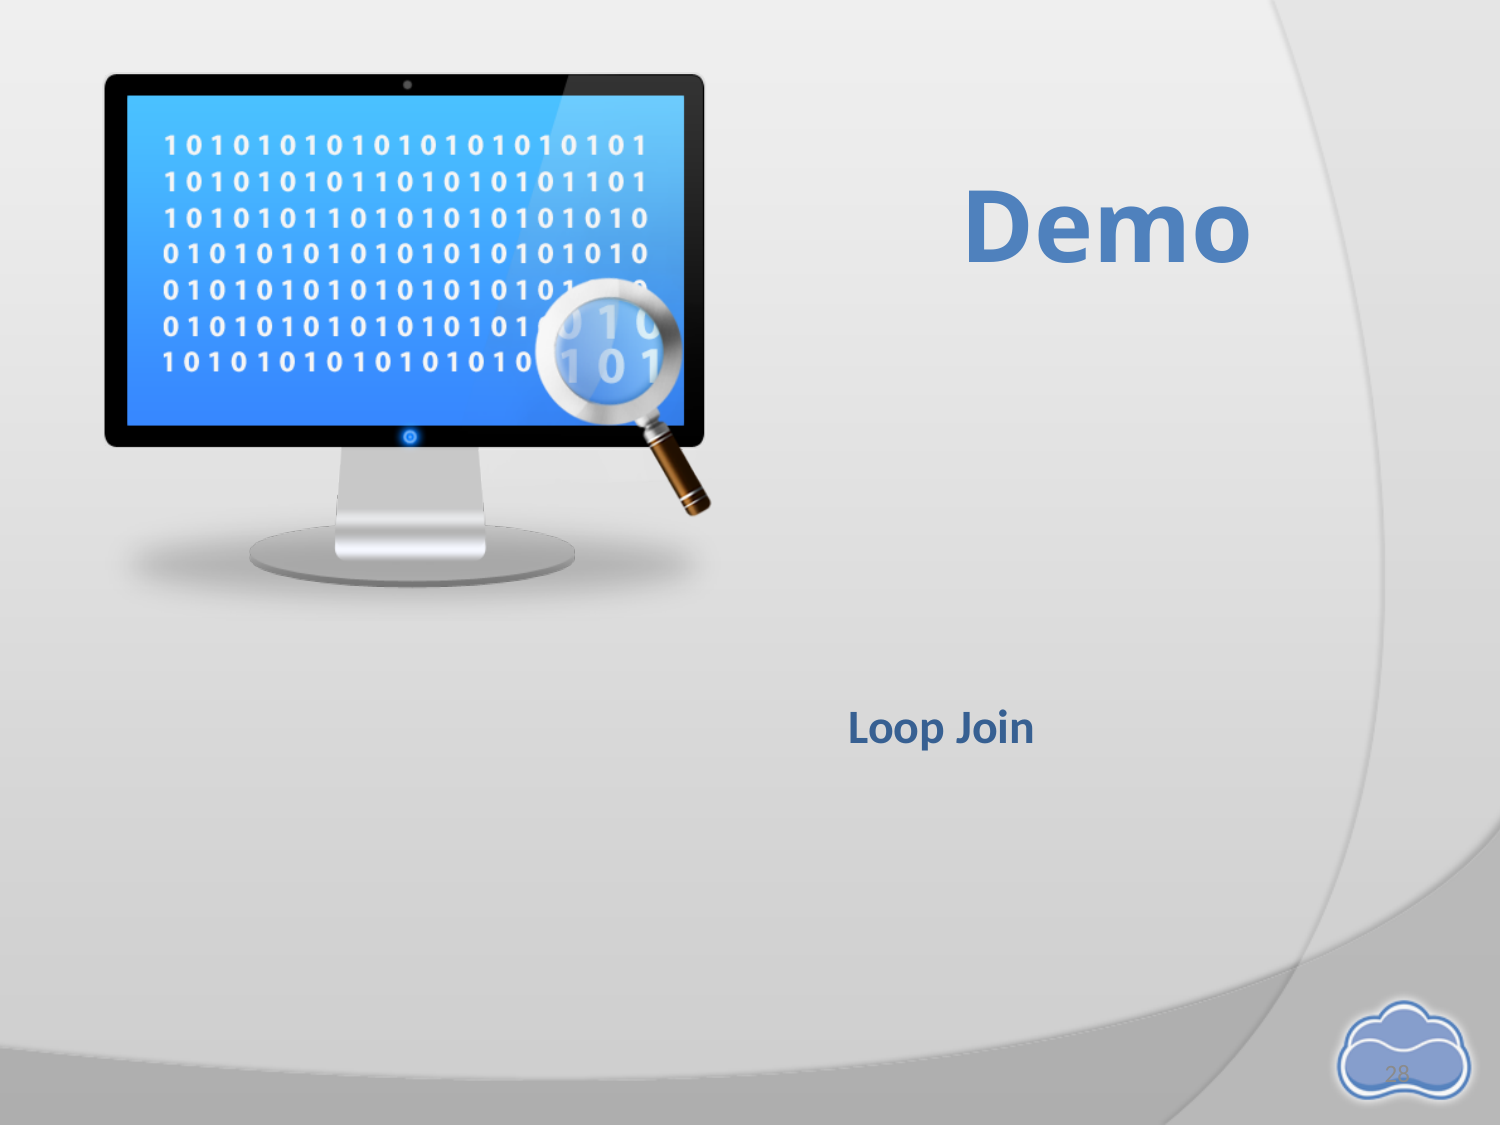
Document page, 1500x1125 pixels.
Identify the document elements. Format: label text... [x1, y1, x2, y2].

slide_number 28 [1074, 1042, 1425, 1103]
title Loop Join [492, 667, 1393, 761]
picture [0, 0, 1500, 1125]
